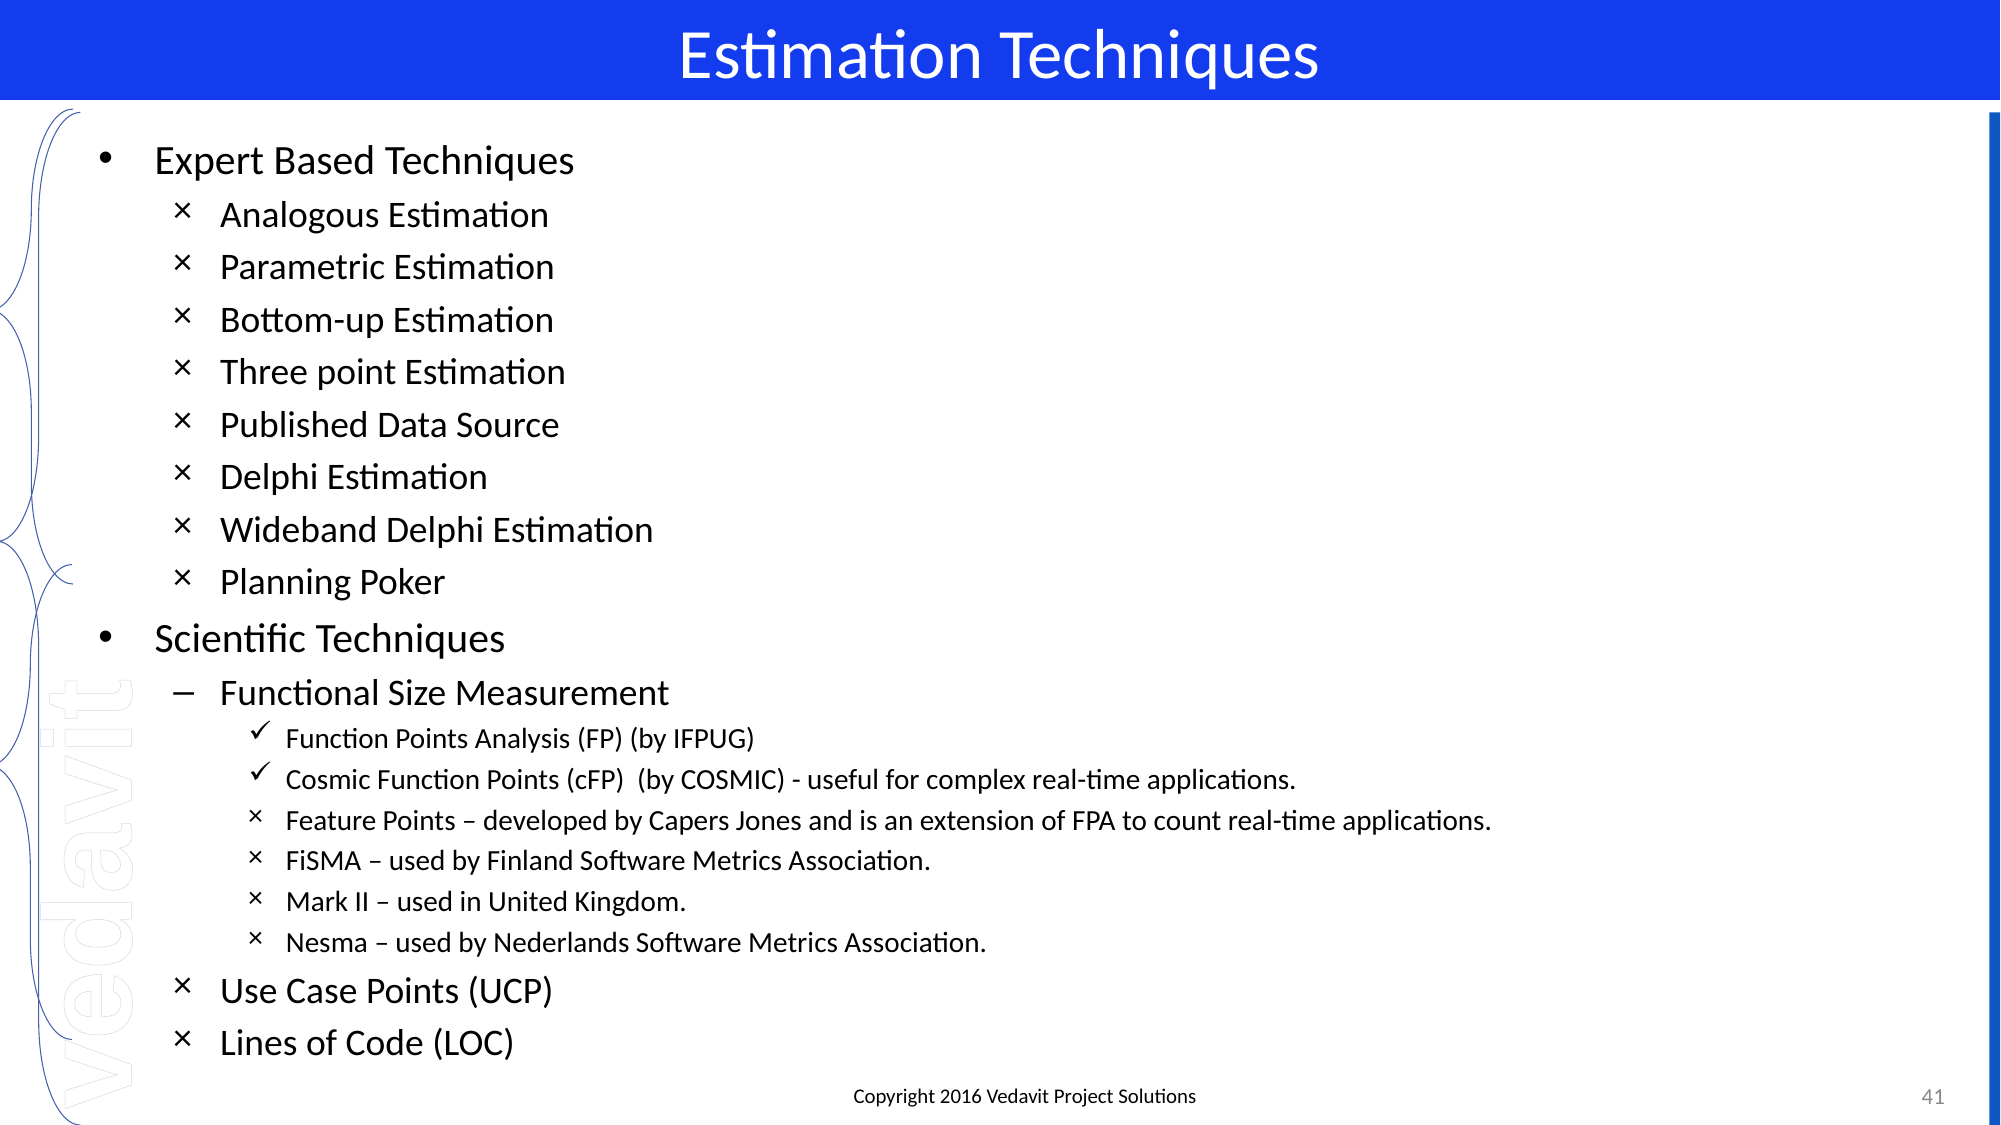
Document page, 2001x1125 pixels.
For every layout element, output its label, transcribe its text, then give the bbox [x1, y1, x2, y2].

list Expert Based Techniques Analogous Estimation Parametric Estimation Bottom-up Estimation Three point Estimation Published Data Source Delphi Estimation Wideband Delphi Estimation Planning Poker Scientific Techniques Functional Size Measurement Function Points Analysis (FP) (by IFPUG) Cosmic Function Points (cFP) (by COSMIC) - useful for complex real-time applications. Feature Points – developed by Capers Jones and is an extension of FPA to count real-time applications. FiSMA – used by Finland Software Metrics Association. Mark II – used in United Kingdom. Nesma – used by Nederlands Software Metrics Association. Use Case Points (UCP) Lines of Code (LOC) [83, 125, 1884, 975]
title Estimation Techniques [0, 0, 2000, 100]
slide_number 41 [1866, 1065, 2000, 1125]
